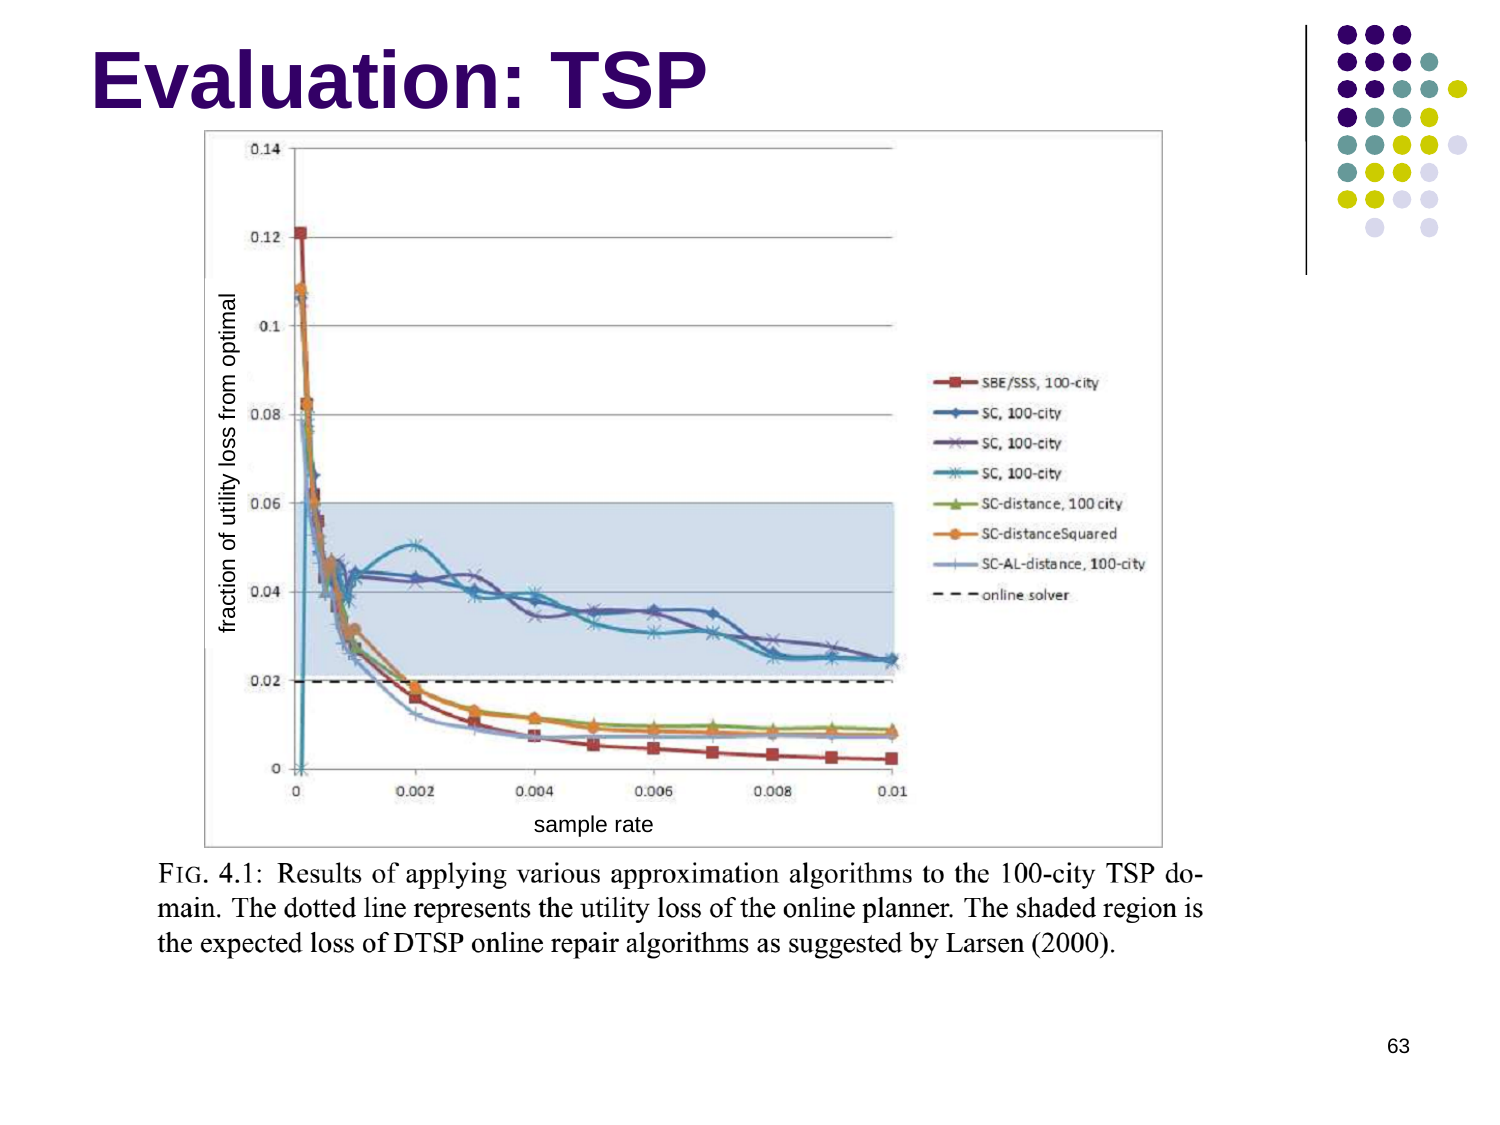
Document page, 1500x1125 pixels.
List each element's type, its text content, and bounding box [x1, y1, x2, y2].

picture [152, 124, 1216, 959]
title Evaluation: TSP [75, 20, 1313, 233]
slide_number 63 [1074, 1024, 1426, 1101]
